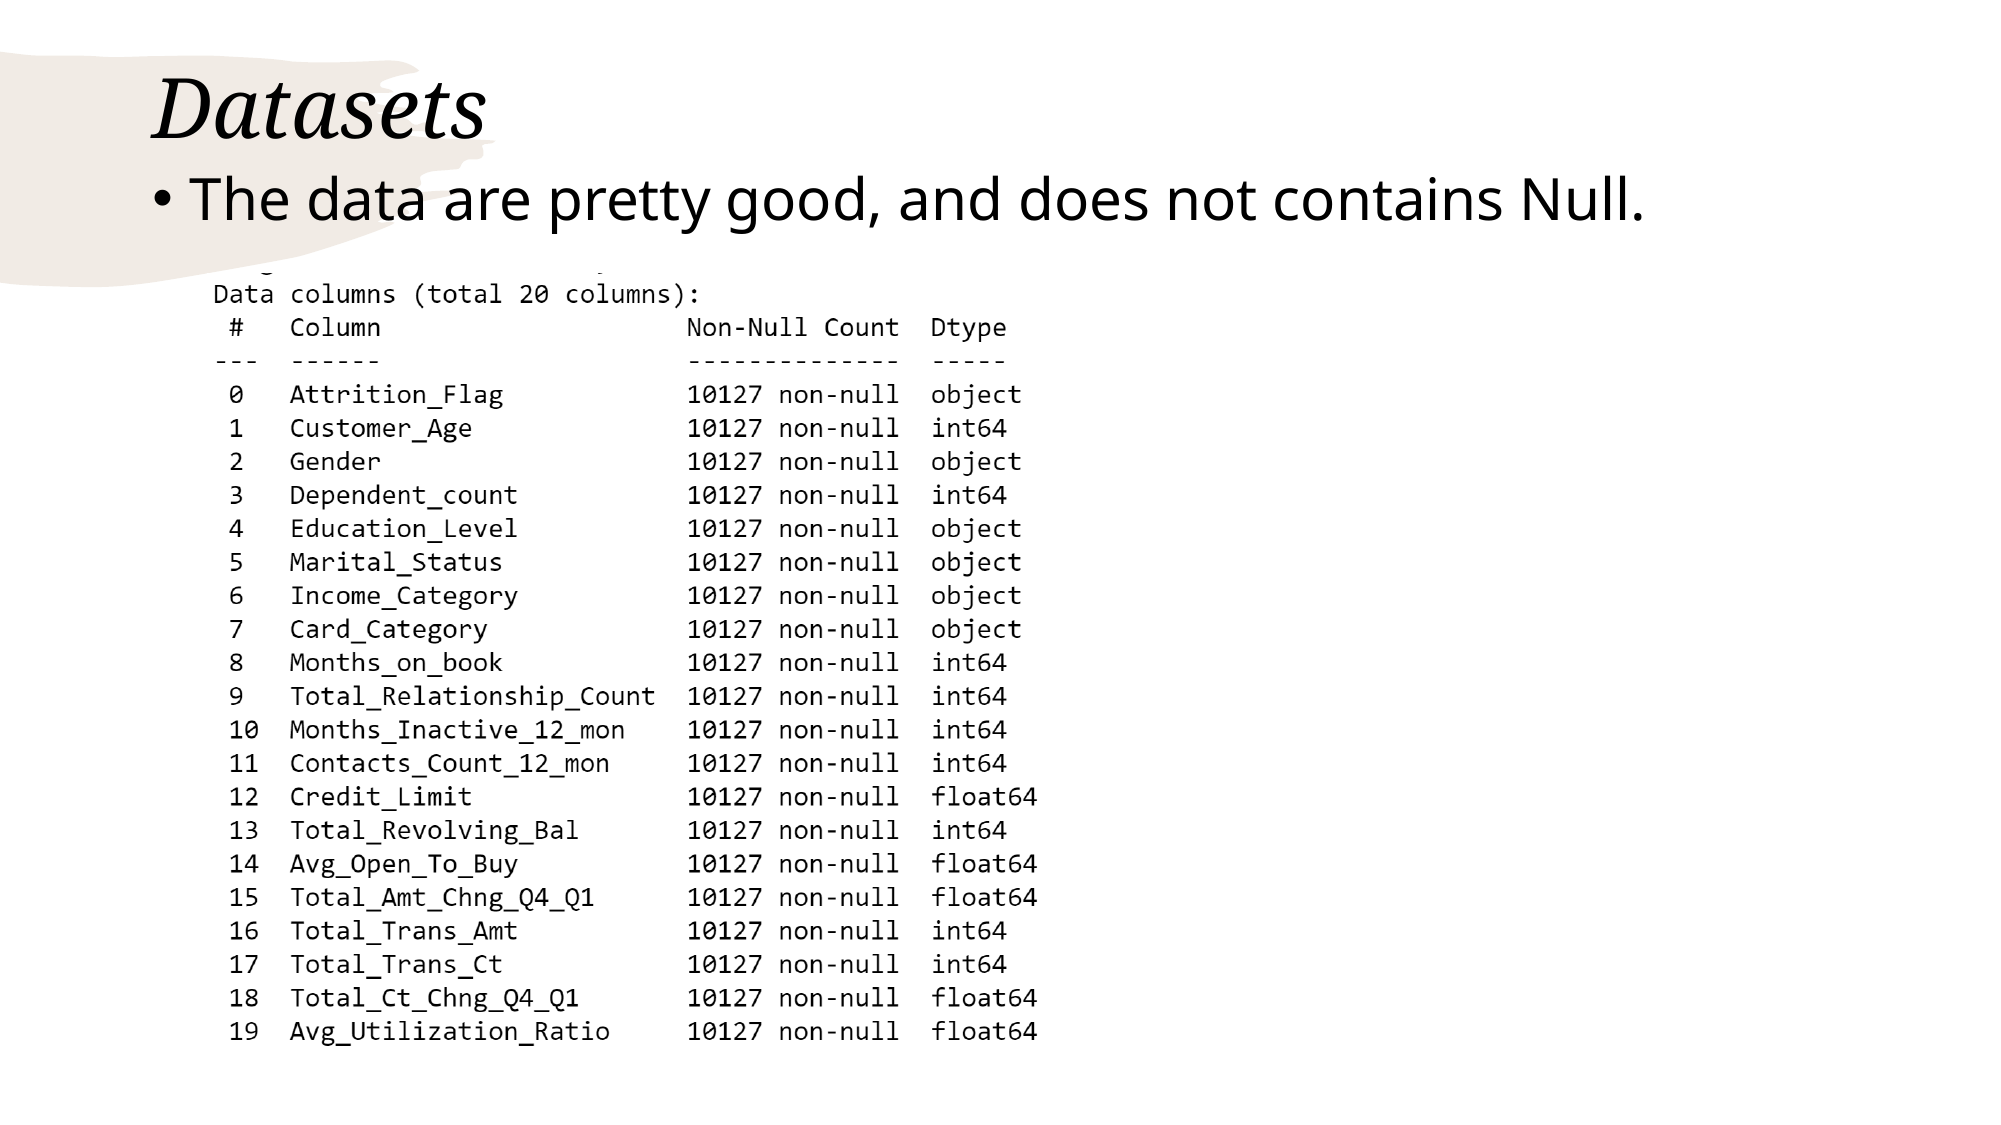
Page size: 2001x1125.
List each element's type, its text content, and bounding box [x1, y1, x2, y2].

title Datasets [137, 2, 1863, 155]
picture [206, 273, 1058, 1049]
list The data are pretty good, and does not contains Null. [137, 155, 1863, 258]
